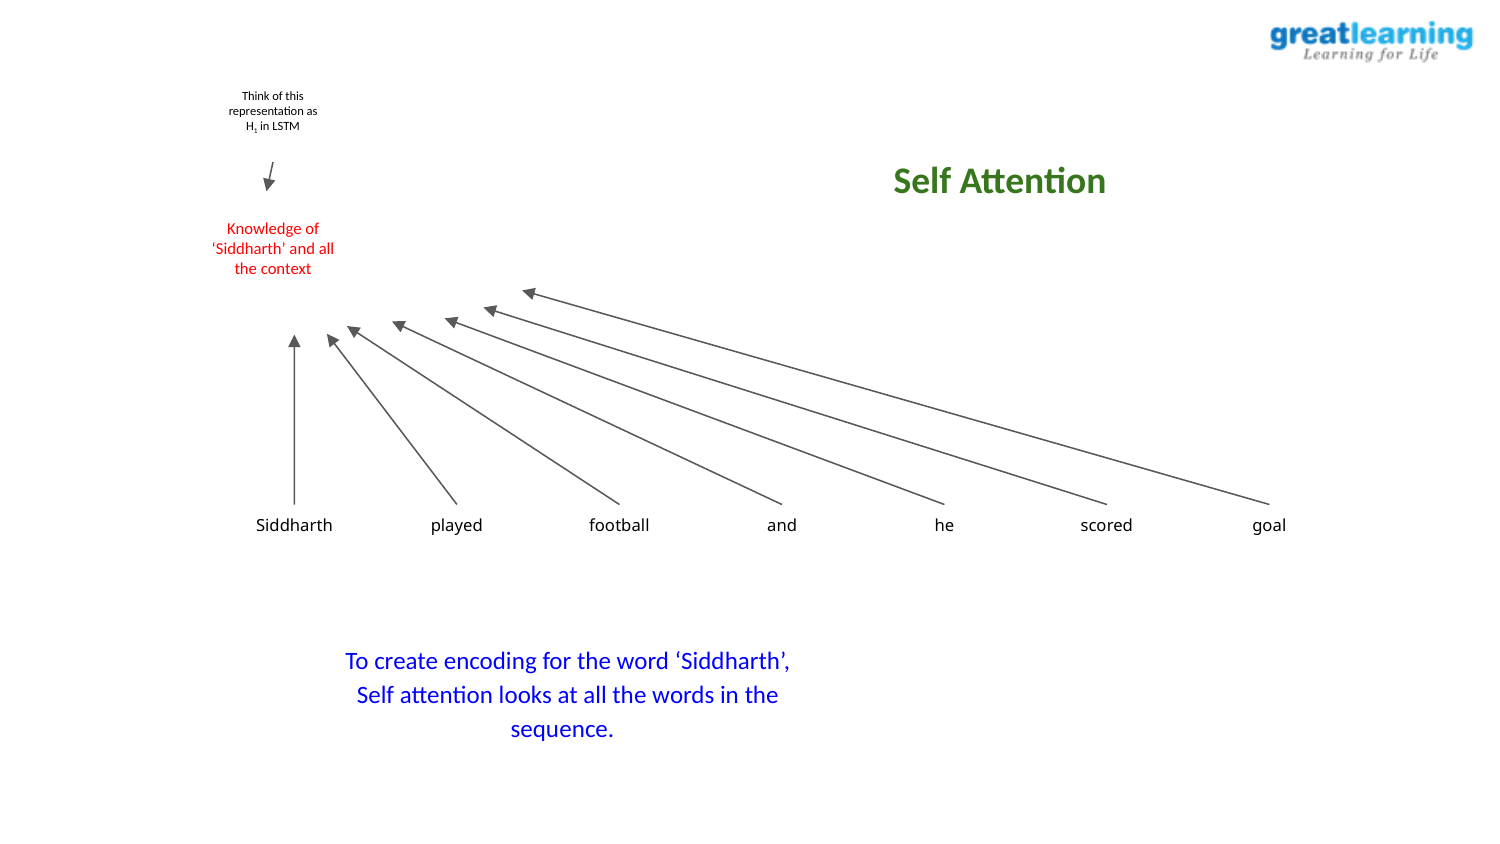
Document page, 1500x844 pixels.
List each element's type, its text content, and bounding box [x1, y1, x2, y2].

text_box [521, 290, 1270, 505]
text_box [391, 321, 440, 505]
text_box football [557, 514, 682, 545]
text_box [444, 318, 478, 505]
text_box goal [1207, 504, 1332, 545]
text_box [483, 307, 516, 505]
text_box Self Attention [723, 130, 1277, 220]
text_box he [882, 514, 1007, 545]
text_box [346, 325, 386, 505]
text_box Knowledge of ‘Siddharth’ and all the context [190, 216, 356, 280]
text_box Siddharth [232, 504, 357, 545]
text_box Think of this representation as H1 in LSTM [207, 60, 338, 163]
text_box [266, 161, 274, 192]
picture [1270, 20, 1474, 63]
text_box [326, 333, 341, 505]
text_box To create encoding for the word ‘Siddharth’, Self attention looks at all the words in the sequence. [314, 620, 822, 763]
text_box played [394, 513, 519, 545]
text_box scored [1044, 513, 1169, 545]
text_box and [720, 514, 844, 545]
